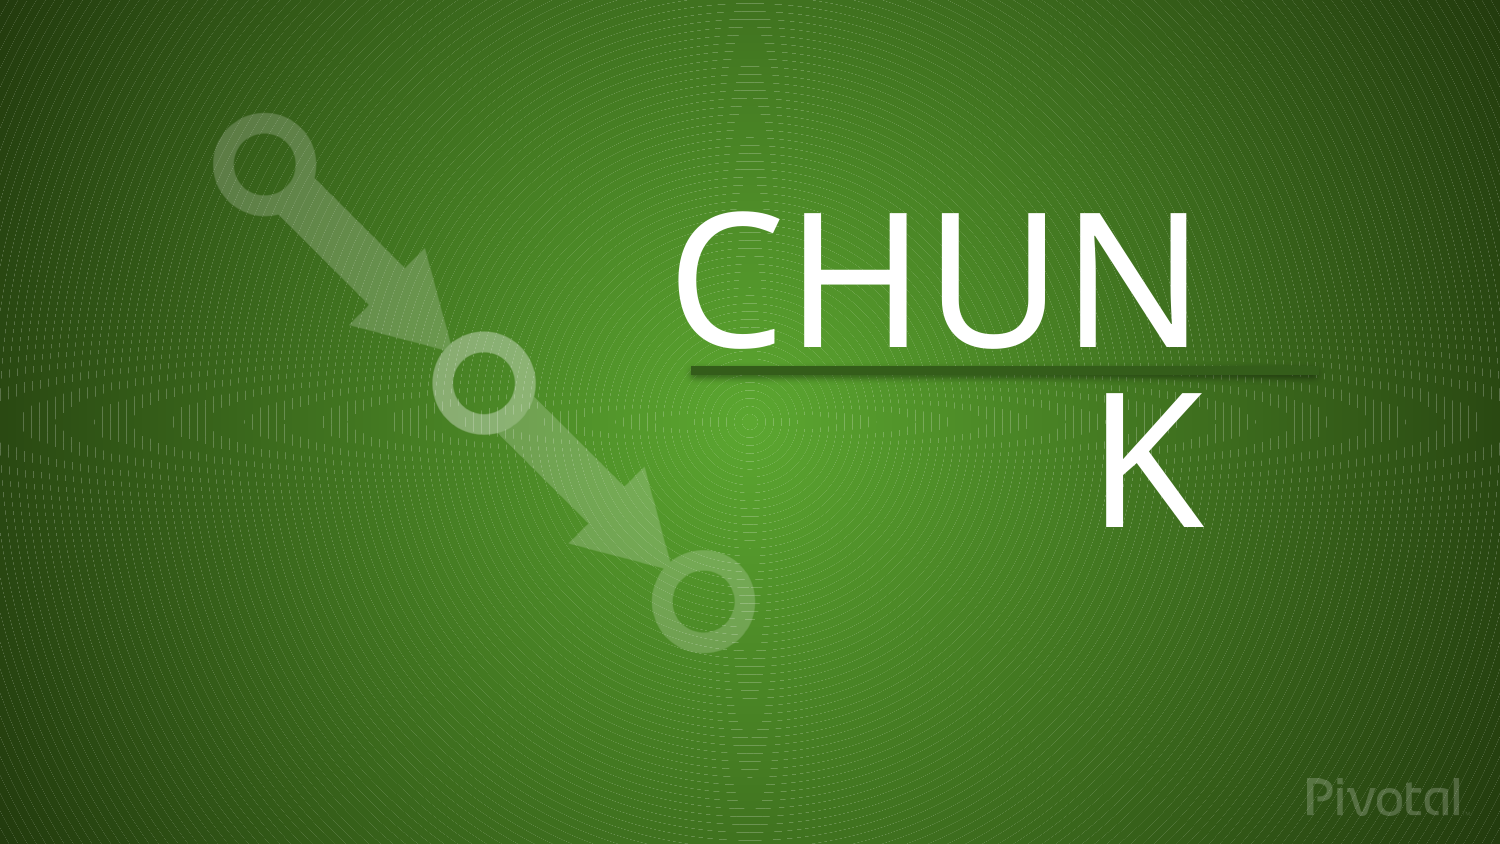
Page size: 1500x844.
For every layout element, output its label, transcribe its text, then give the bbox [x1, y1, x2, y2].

text_box CHUNK [664, 196, 1220, 364]
picture [1307, 778, 1470, 816]
text_box CHUNK [855, 383, 1220, 571]
picture [115, 15, 852, 751]
